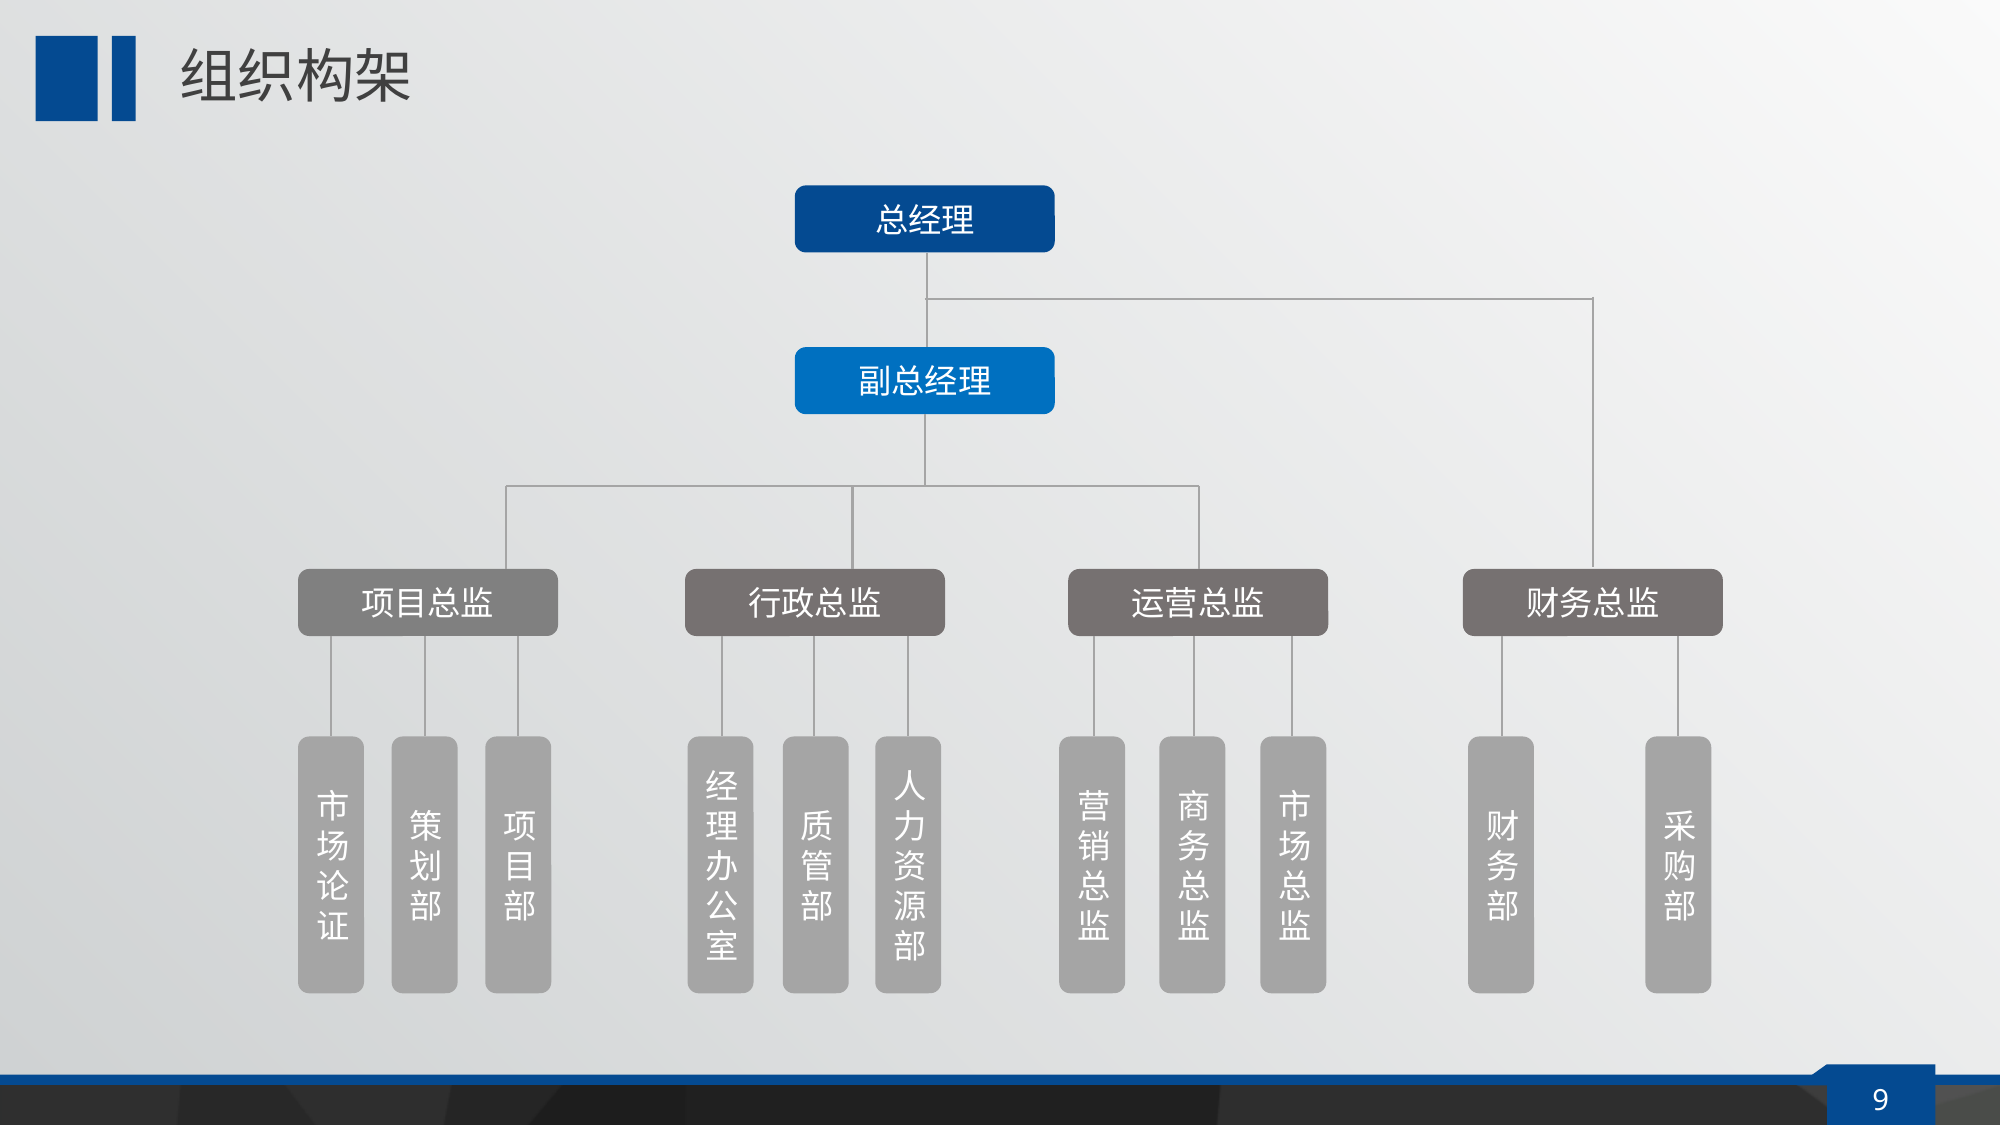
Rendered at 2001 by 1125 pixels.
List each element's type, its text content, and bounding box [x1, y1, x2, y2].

text_box 运营总监 [1067, 569, 1330, 636]
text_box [505, 252, 1593, 569]
text_box 财务总监 [1461, 567, 1724, 637]
picture [0, 1085, 1827, 1125]
picture [1936, 1085, 2000, 1125]
text_box 行政总监 [684, 569, 947, 636]
text_box 项目总监 [297, 567, 560, 636]
title 组织构架 [164, 36, 953, 122]
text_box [298, 636, 1712, 994]
text_box 总经理 [793, 184, 1056, 252]
